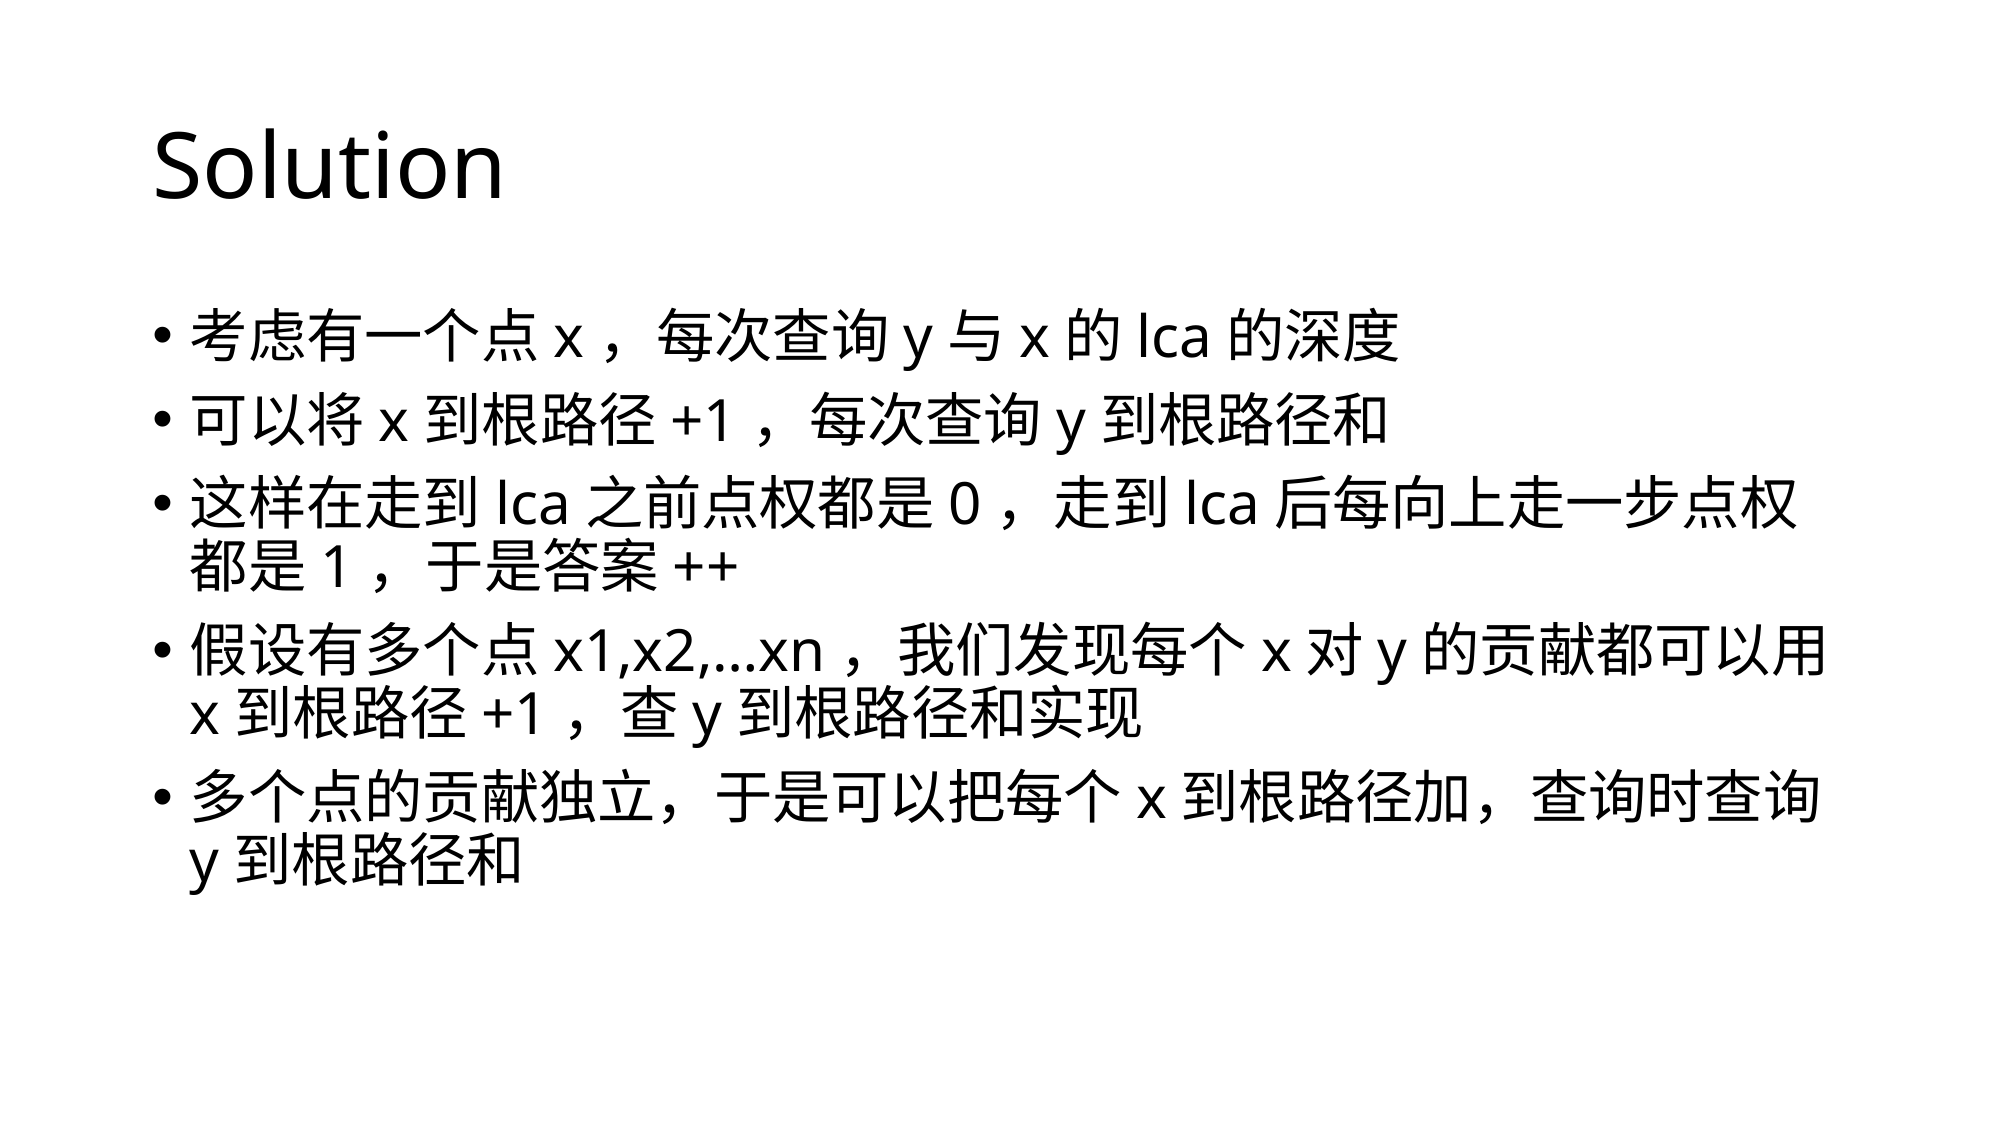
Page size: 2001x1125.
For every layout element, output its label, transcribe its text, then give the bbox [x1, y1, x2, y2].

title Solution [137, 59, 1863, 278]
list 考虑有一个点x，每次查询y与x的lca的深度 可以将x到根路径+1，每次查询y到根路径和 这样在走到lca之前点权都是0，走到lca后每向上走一步点权都是1，于是答案++ 假设有多个点x1,x2,…xn，我们发现每个x对y的贡献都可以用x到根路径+1，查y到根路径和实现 多个点的贡献独立，于是可以把每个x到根路径加，查询时查询y到根路径和 [137, 299, 1863, 1014]
